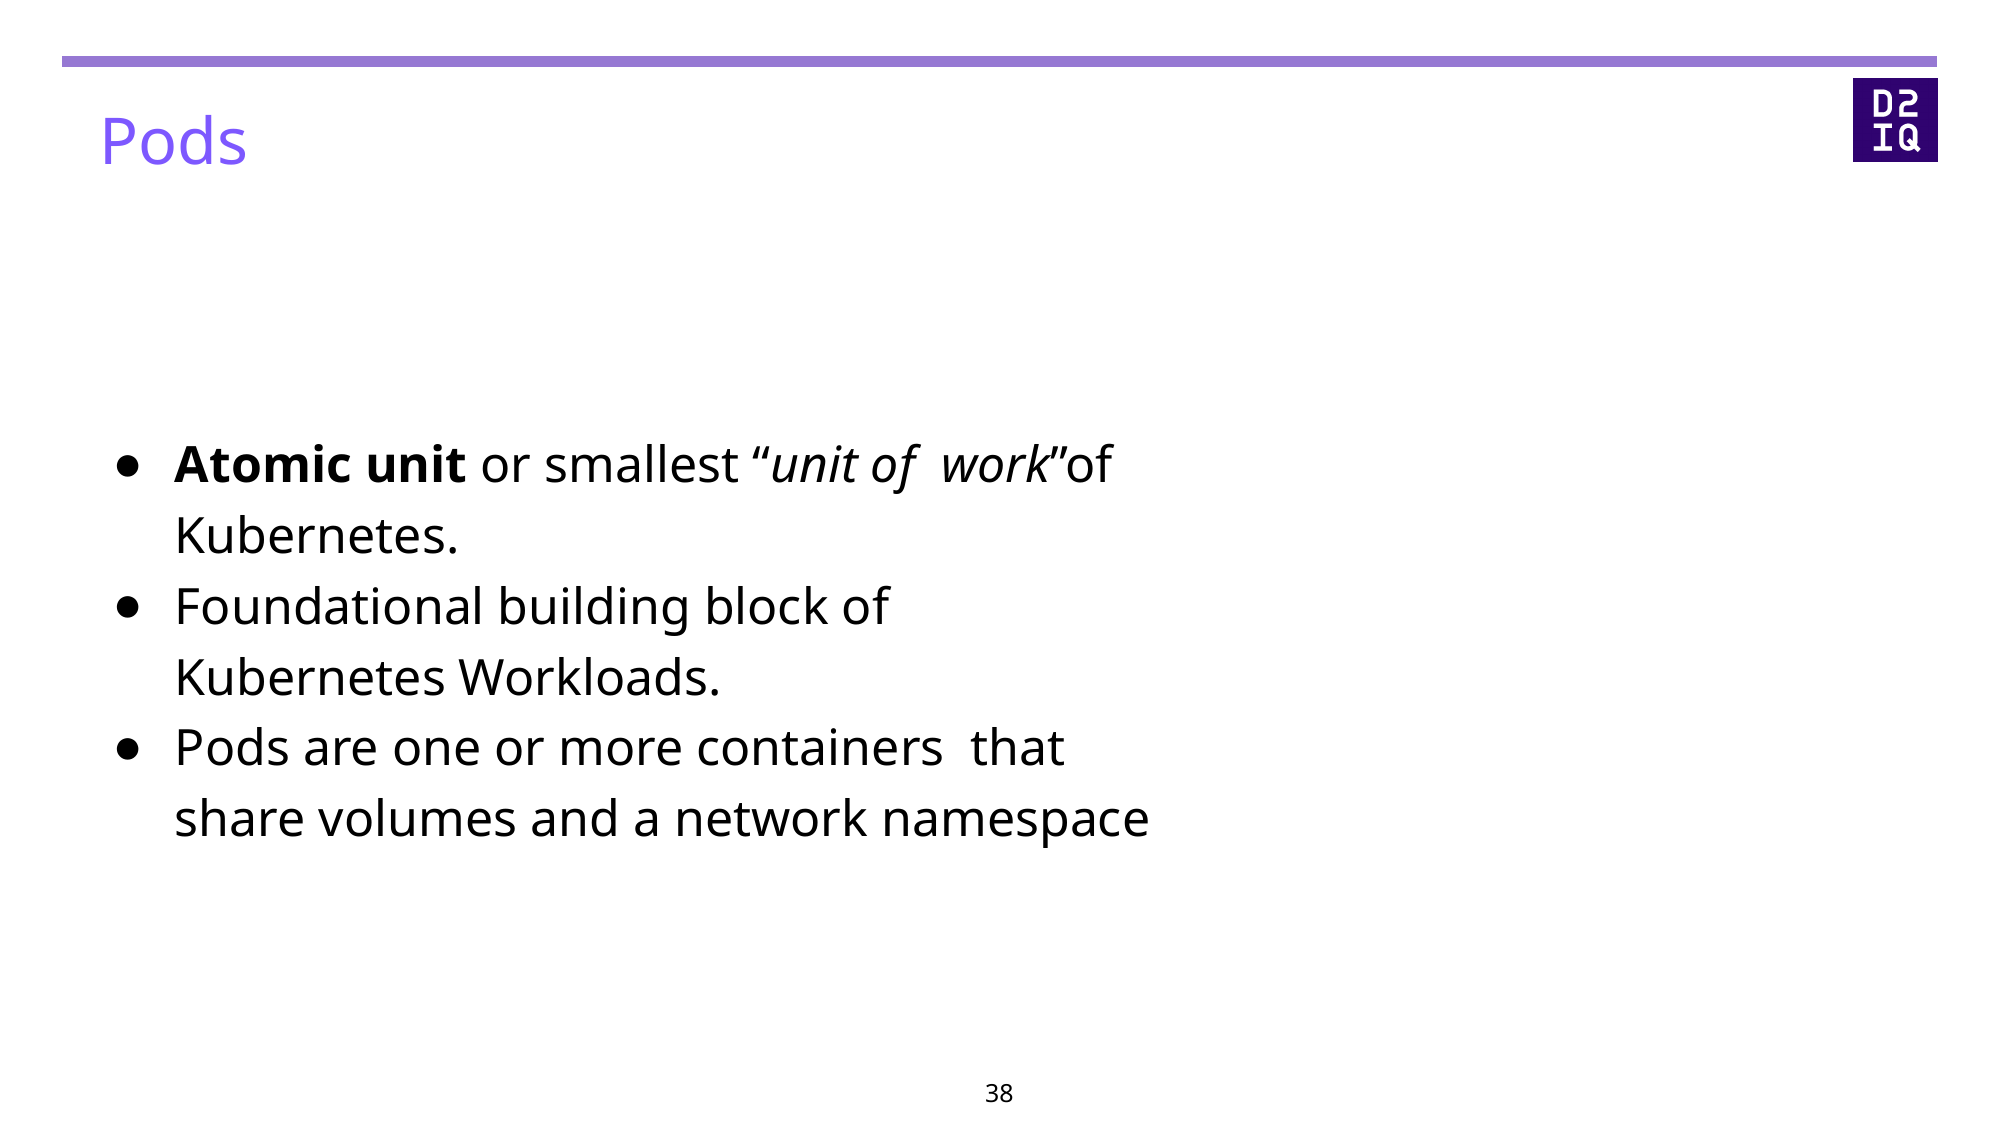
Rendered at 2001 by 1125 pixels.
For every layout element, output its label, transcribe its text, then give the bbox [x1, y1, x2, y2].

slide_number ‹#› [980, 1072, 1019, 1111]
title Pods [99, 99, 1130, 246]
picture [1853, 78, 1938, 162]
list Atomic unit or smallest “unit of work”of Kubernetes. Foundational building block of Kubernetes Workloads. Pods are one or more containers that share volumes and a network namespace [99, 312, 1217, 1026]
